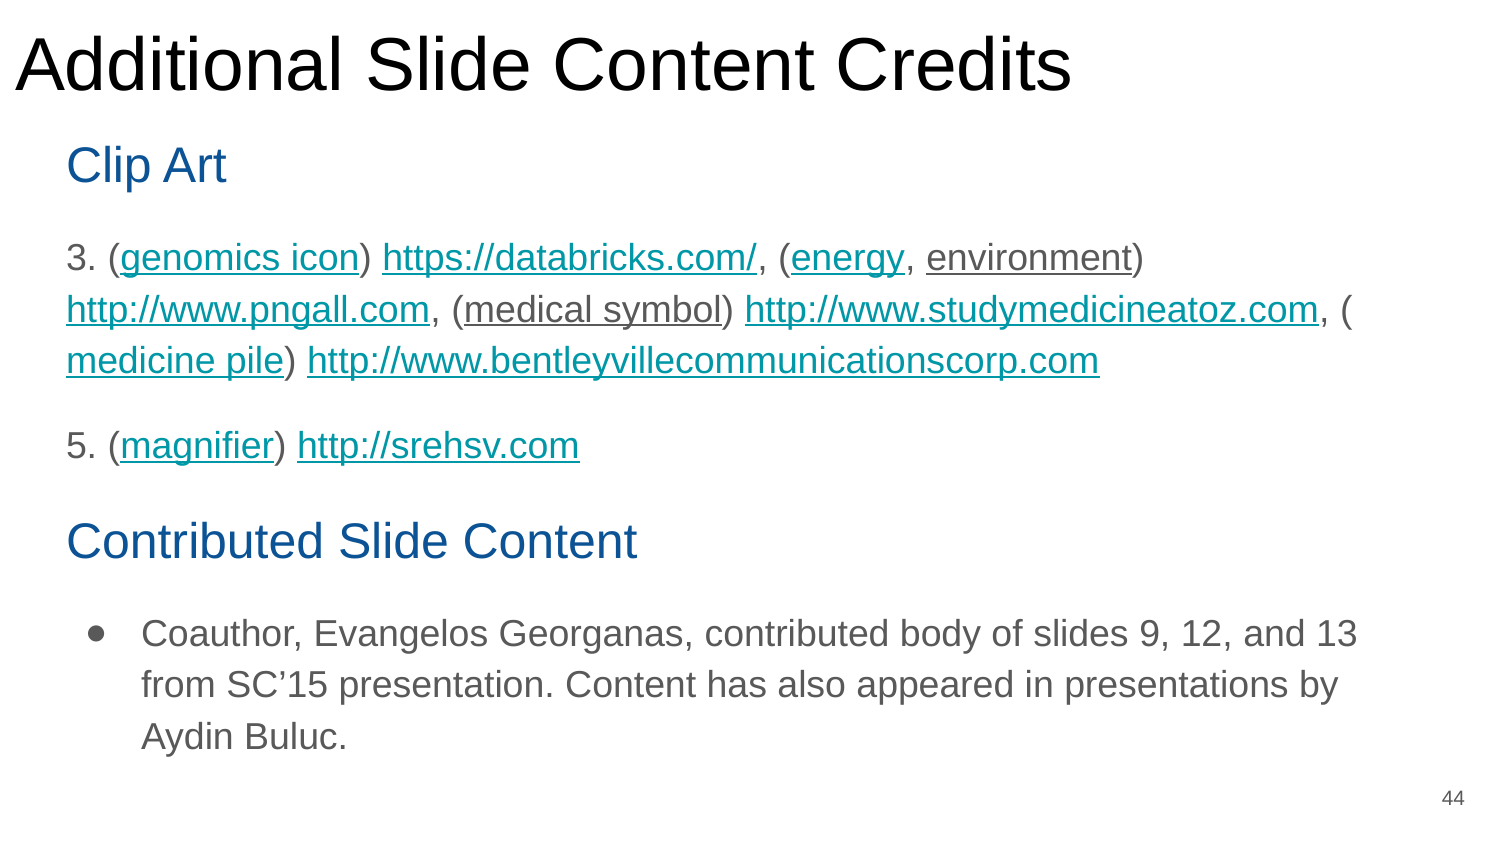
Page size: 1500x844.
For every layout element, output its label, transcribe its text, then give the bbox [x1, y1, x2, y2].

title Additional Slide Content Credits [0, 0, 1500, 109]
slide_number ‹#› [1389, 764, 1480, 830]
list Clip Art 3. (genomics icon) https://databricks.com/, (energy, environment) http://www.pngall.com, (medical symbol) http://www.studymedicineatoz.com, (medicine pile) http://www.bentleyvillecommunicationscorp.com 5. (magnifier) http://srehsv.com Contributed Slide Content Coauthor, Evangelos Georganas, contributed body of slides 9, 12, and 13 from SC’15 presentation. Content has also appeared in presentations by Aydin Buluc. [51, 109, 1449, 407]
